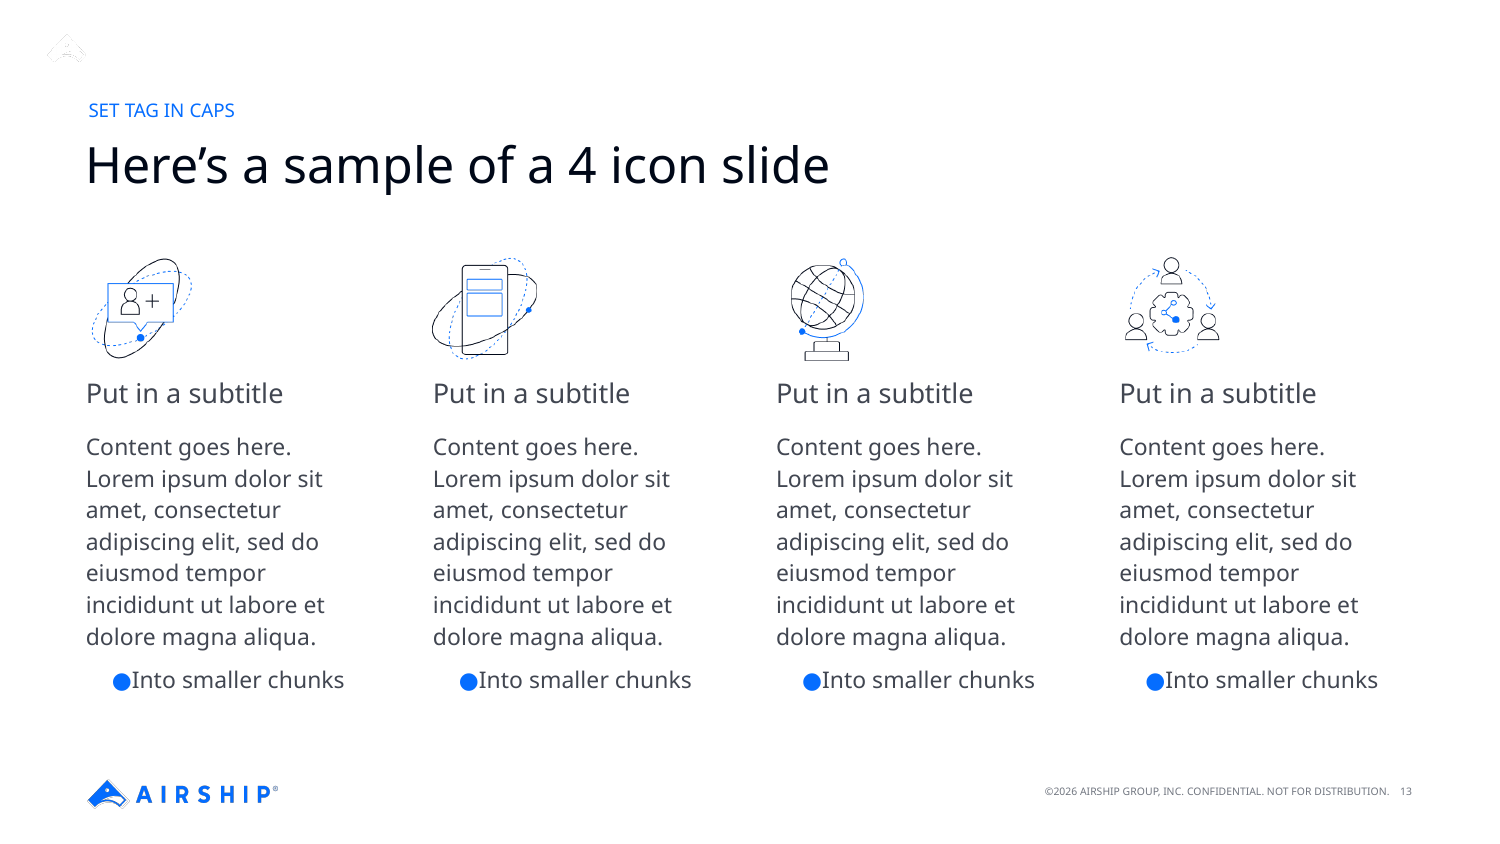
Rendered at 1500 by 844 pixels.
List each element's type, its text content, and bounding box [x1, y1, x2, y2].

picture [432, 256, 537, 361]
list Content goes here. Lorem ipsum dolor sit amet, consectetur adipiscing elit, sed do eiusmod tempor incididunt ut labore et dolore magna aliqua. Into smaller chunks [85, 429, 367, 724]
picture [1119, 256, 1224, 361]
subtitle Put in a subtitle [85, 376, 367, 429]
picture [47, 34, 86, 62]
picture [775, 256, 881, 361]
picture [87, 779, 278, 809]
list Content goes here. Lorem ipsum dolor sit amet, consectetur adipiscing elit, sed do eiusmod tempor incididunt ut labore et dolore magna aliqua. Into smaller chunks [1119, 429, 1400, 724]
subtitle Put in a subtitle [1119, 376, 1400, 429]
title Here’s a sample of a 4 icon slide [85, 133, 1296, 202]
list Content goes here. Lorem ipsum dolor sit amet, consectetur adipiscing elit, sed do eiusmod tempor incididunt ut labore et dolore magna aliqua. Into smaller chunks [432, 429, 714, 724]
picture [89, 256, 194, 361]
subtitle Put in a subtitle [432, 376, 714, 429]
subtitle Put in a subtitle [776, 376, 1057, 429]
list Content goes here. Lorem ipsum dolor sit amet, consectetur adipiscing elit, sed do eiusmod tempor incididunt ut labore et dolore magna aliqua. Into smaller chunks [776, 429, 1057, 724]
slide_number ‹#› [1322, 785, 1413, 803]
subtitle SET TAG IN CAPS [88, 98, 890, 126]
